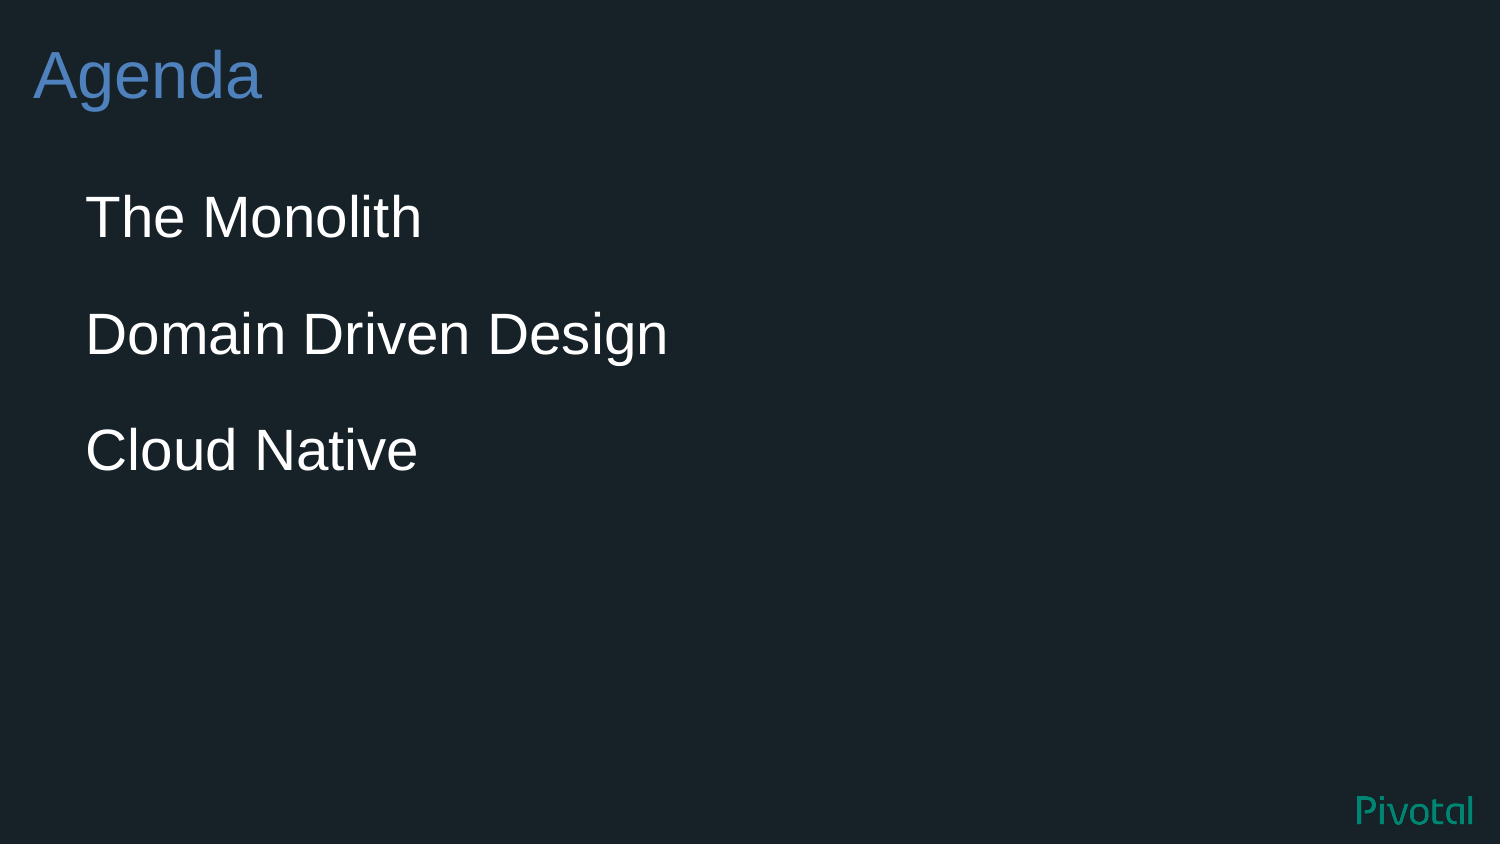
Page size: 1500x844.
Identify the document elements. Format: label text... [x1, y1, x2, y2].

list The Monolith Domain Driven Design Cloud Native [70, 136, 1474, 734]
picture [1357, 796, 1478, 825]
title Agenda [18, 24, 1462, 103]
